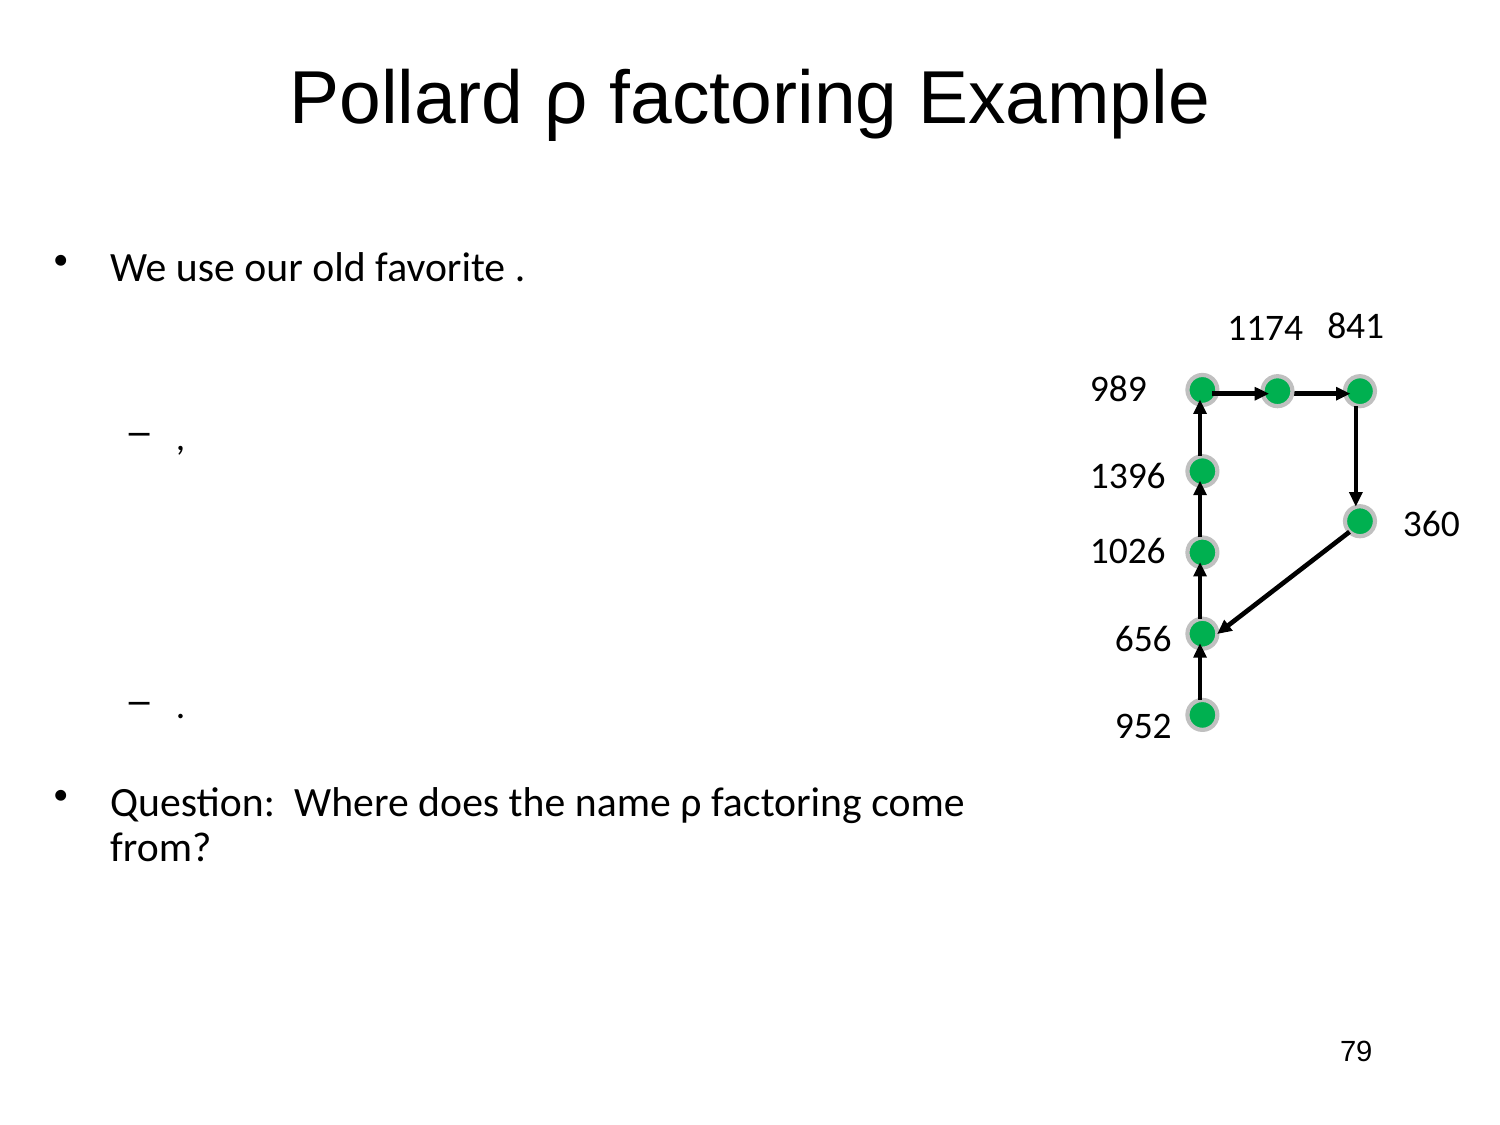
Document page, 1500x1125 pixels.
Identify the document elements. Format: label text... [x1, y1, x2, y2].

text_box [1074, 293, 1500, 755]
slide_number 79 [1074, 1024, 1388, 1101]
title Pollard ρ factoring Example [112, 24, 1388, 163]
